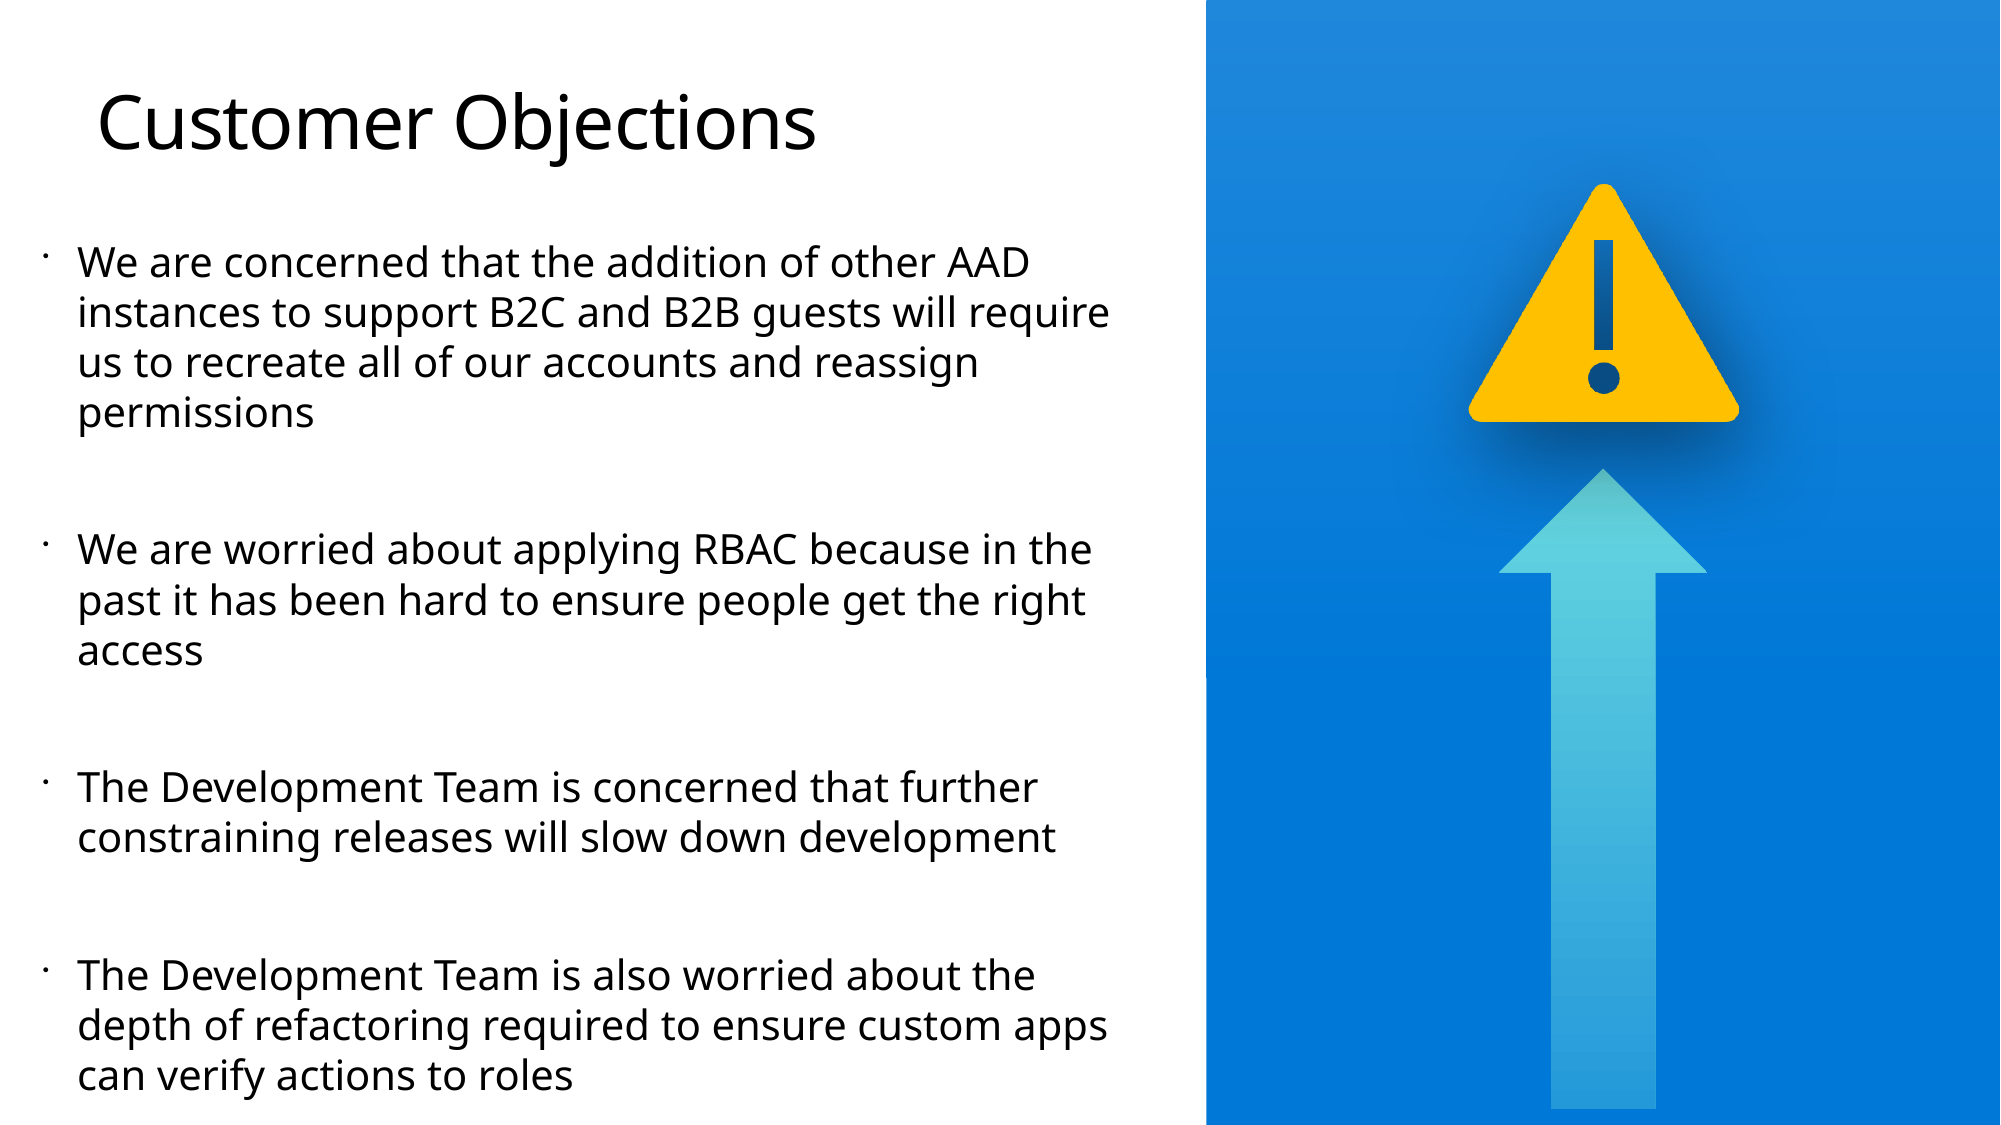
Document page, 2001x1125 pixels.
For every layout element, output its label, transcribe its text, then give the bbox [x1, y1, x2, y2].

text_box [1498, 552, 1708, 1110]
text_box [1205, 0, 2000, 1125]
list We are concerned that the addition of other AAD instances to support B2C and B2B guests will require us to recreate all of our accounts and reassign permissions We are worried about applying RBAC because in the past it has been hard to ensure people get the right access The Development Team is concerned that further constraining releases will slow down development The Development Team is also worried about the depth of refactoring required to ensure custom apps can verify actions to roles [2, 235, 1161, 953]
picture [1452, 152, 1754, 453]
title Customer Objections [96, 75, 1904, 166]
